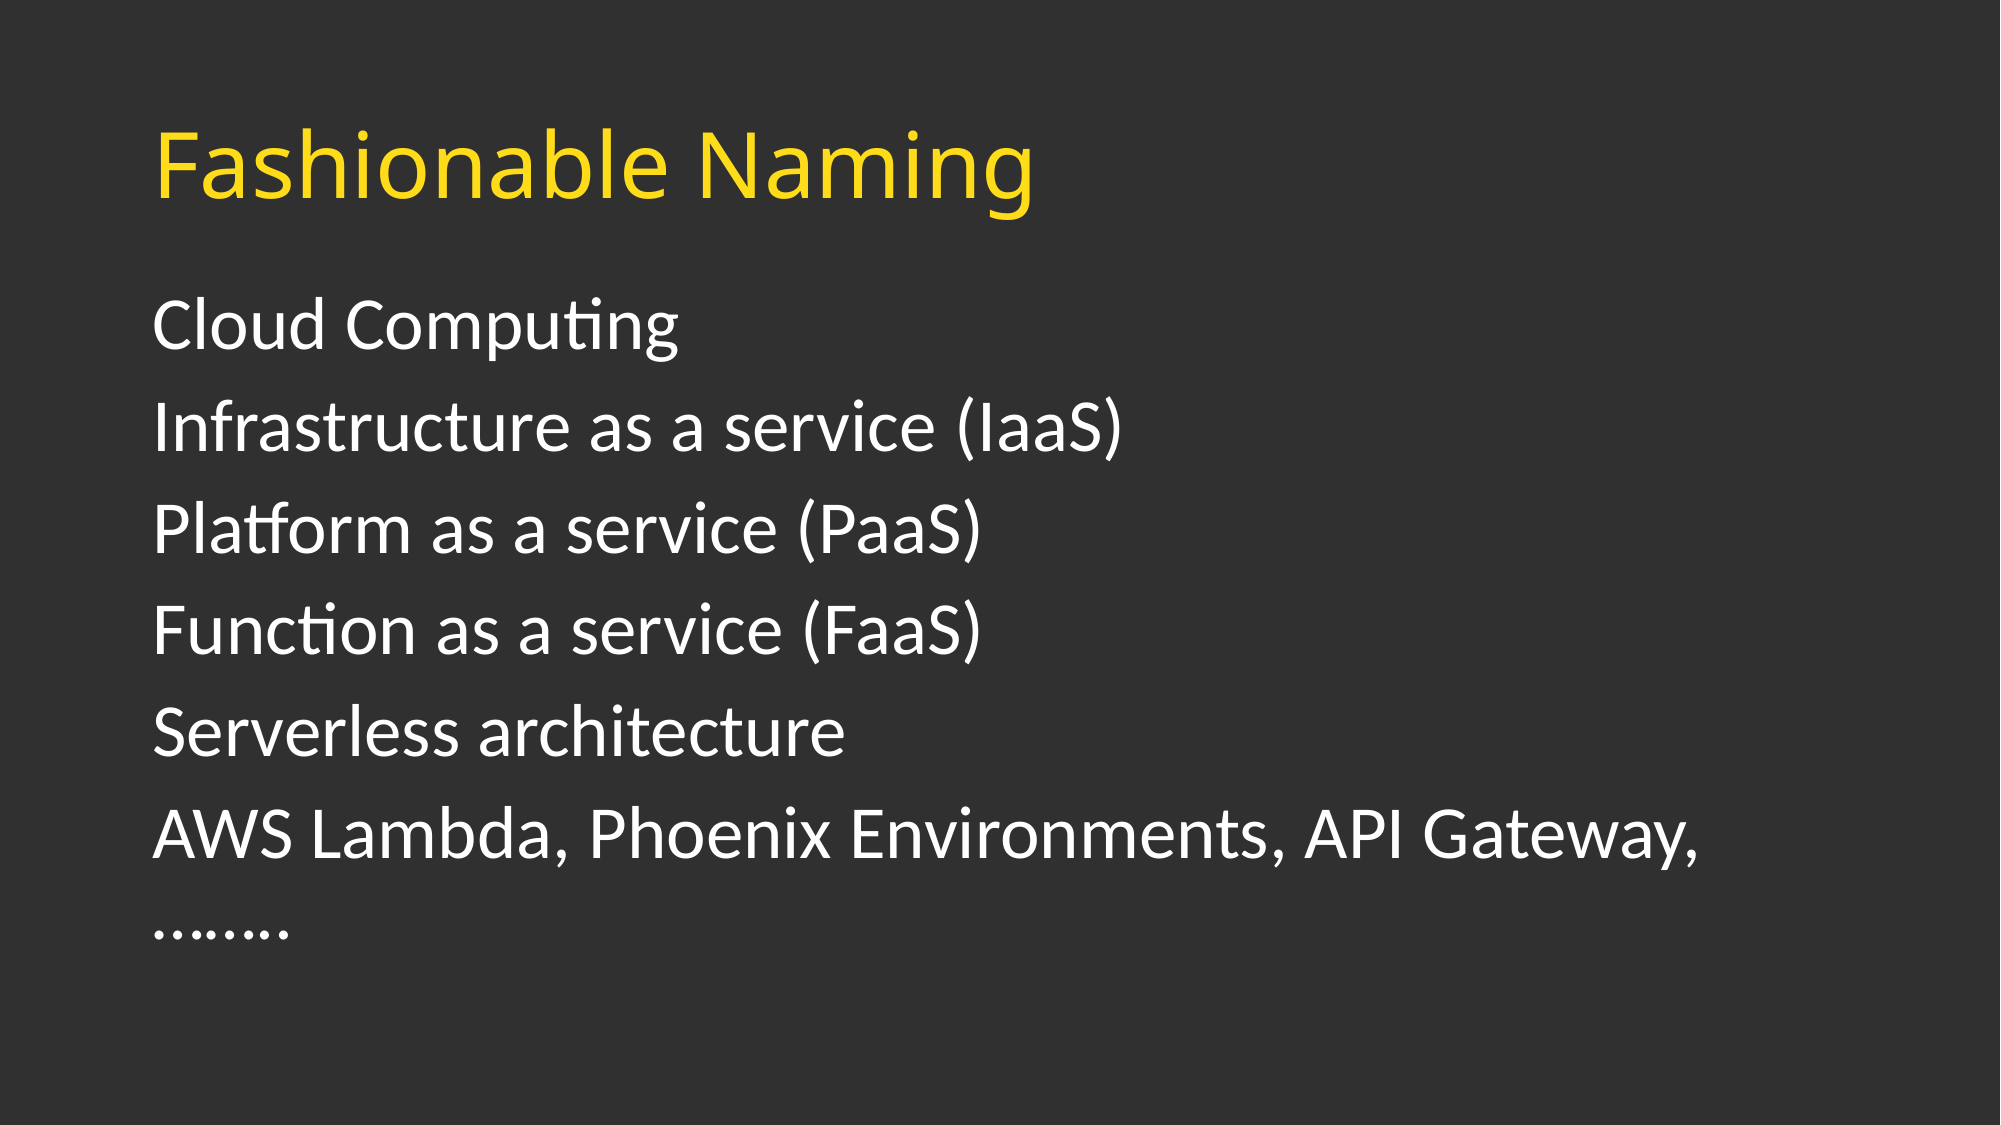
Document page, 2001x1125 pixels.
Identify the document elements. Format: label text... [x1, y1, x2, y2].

title Fashionable Naming [137, 59, 1863, 277]
list Cloud Computing Infrastructure as a service (IaaS) Platform as a service (PaaS) Function as a service (FaaS) Serverless architecture AWS Lambda, Phoenix Environments, API Gateway, …….. [137, 277, 1863, 1100]
